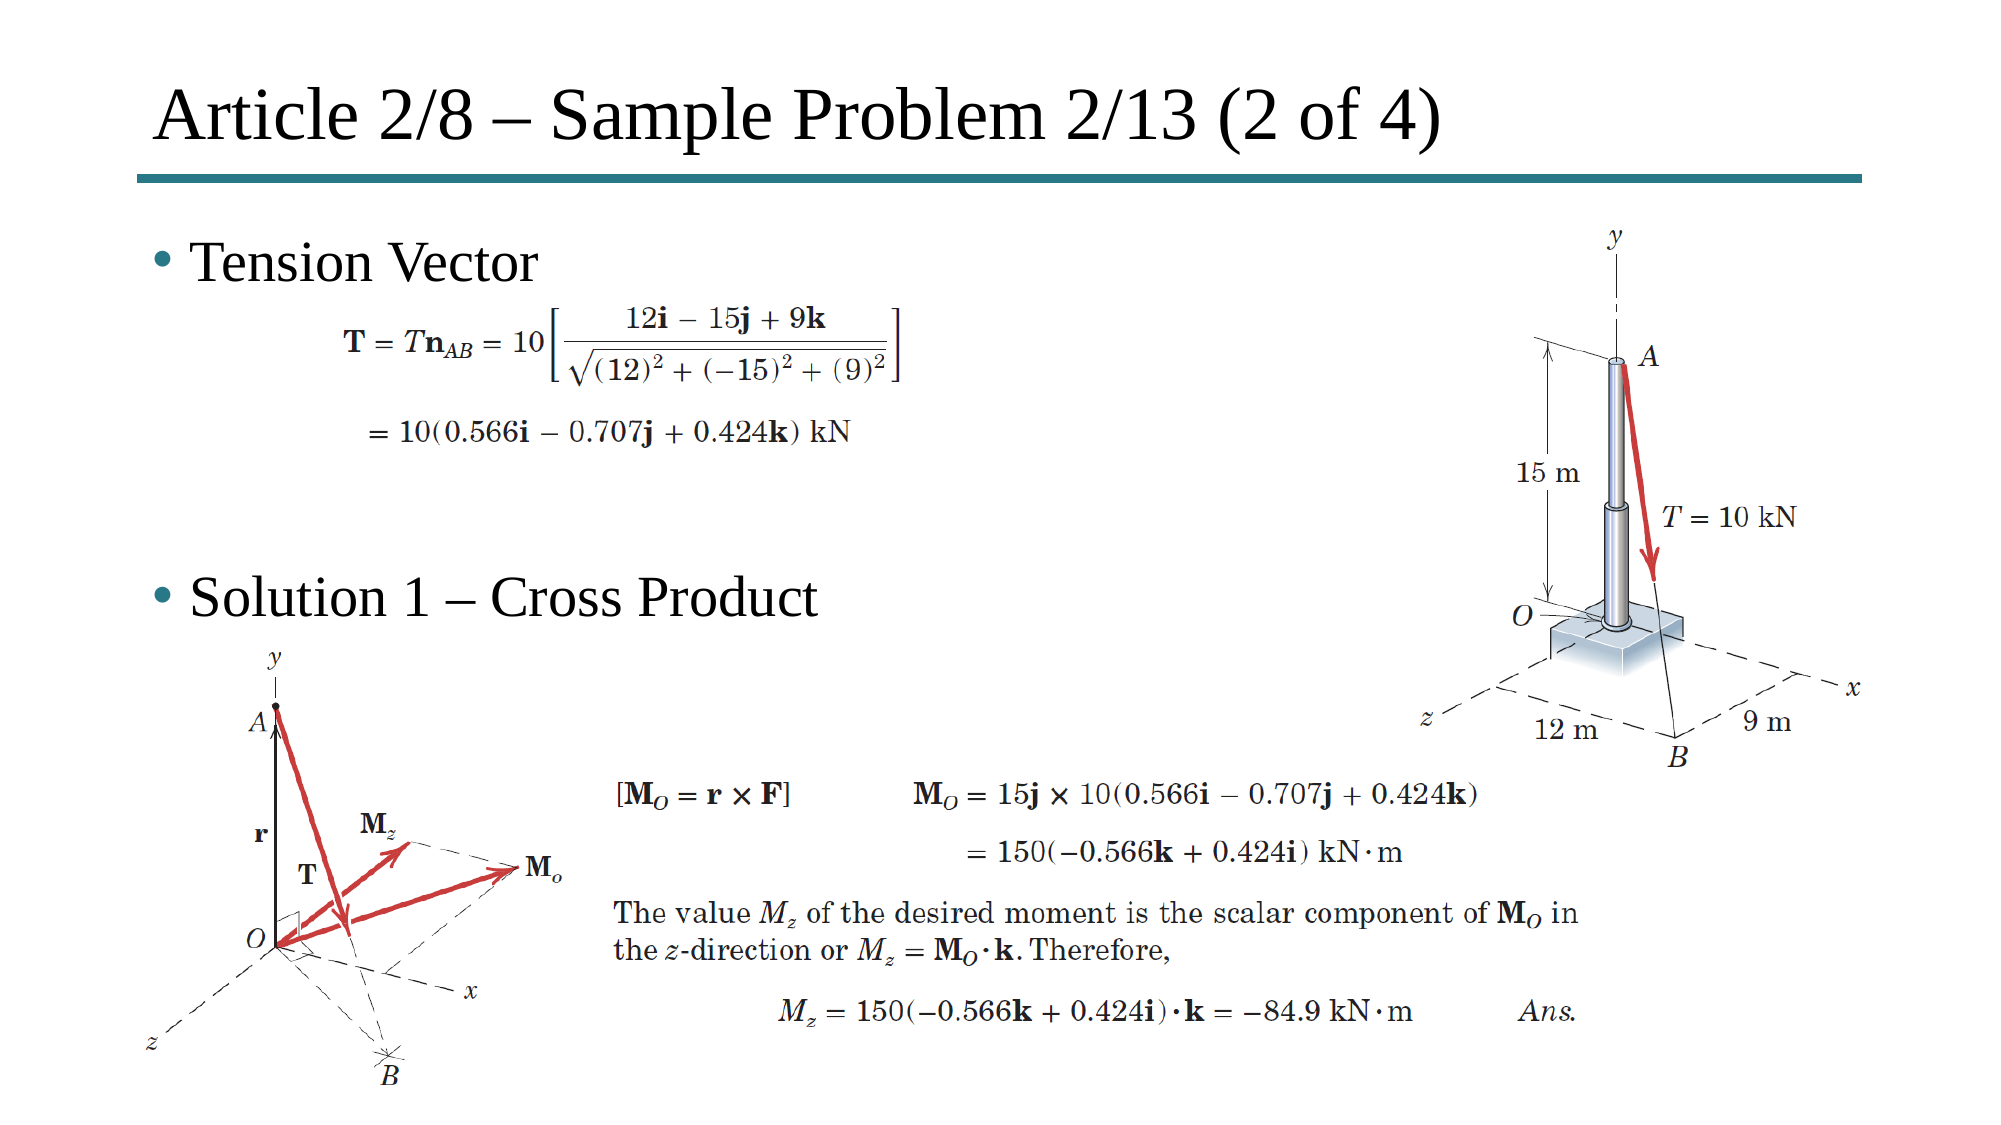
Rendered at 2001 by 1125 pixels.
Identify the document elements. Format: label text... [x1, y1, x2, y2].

picture [137, 640, 565, 1091]
picture [610, 223, 1863, 1027]
title Article 2/8 – Sample Problem 2/13 (2 of 4) [137, 59, 1863, 170]
picture [137, 297, 1113, 458]
list Tension Vector Solution 1 – Cross Product [137, 223, 1863, 1091]
